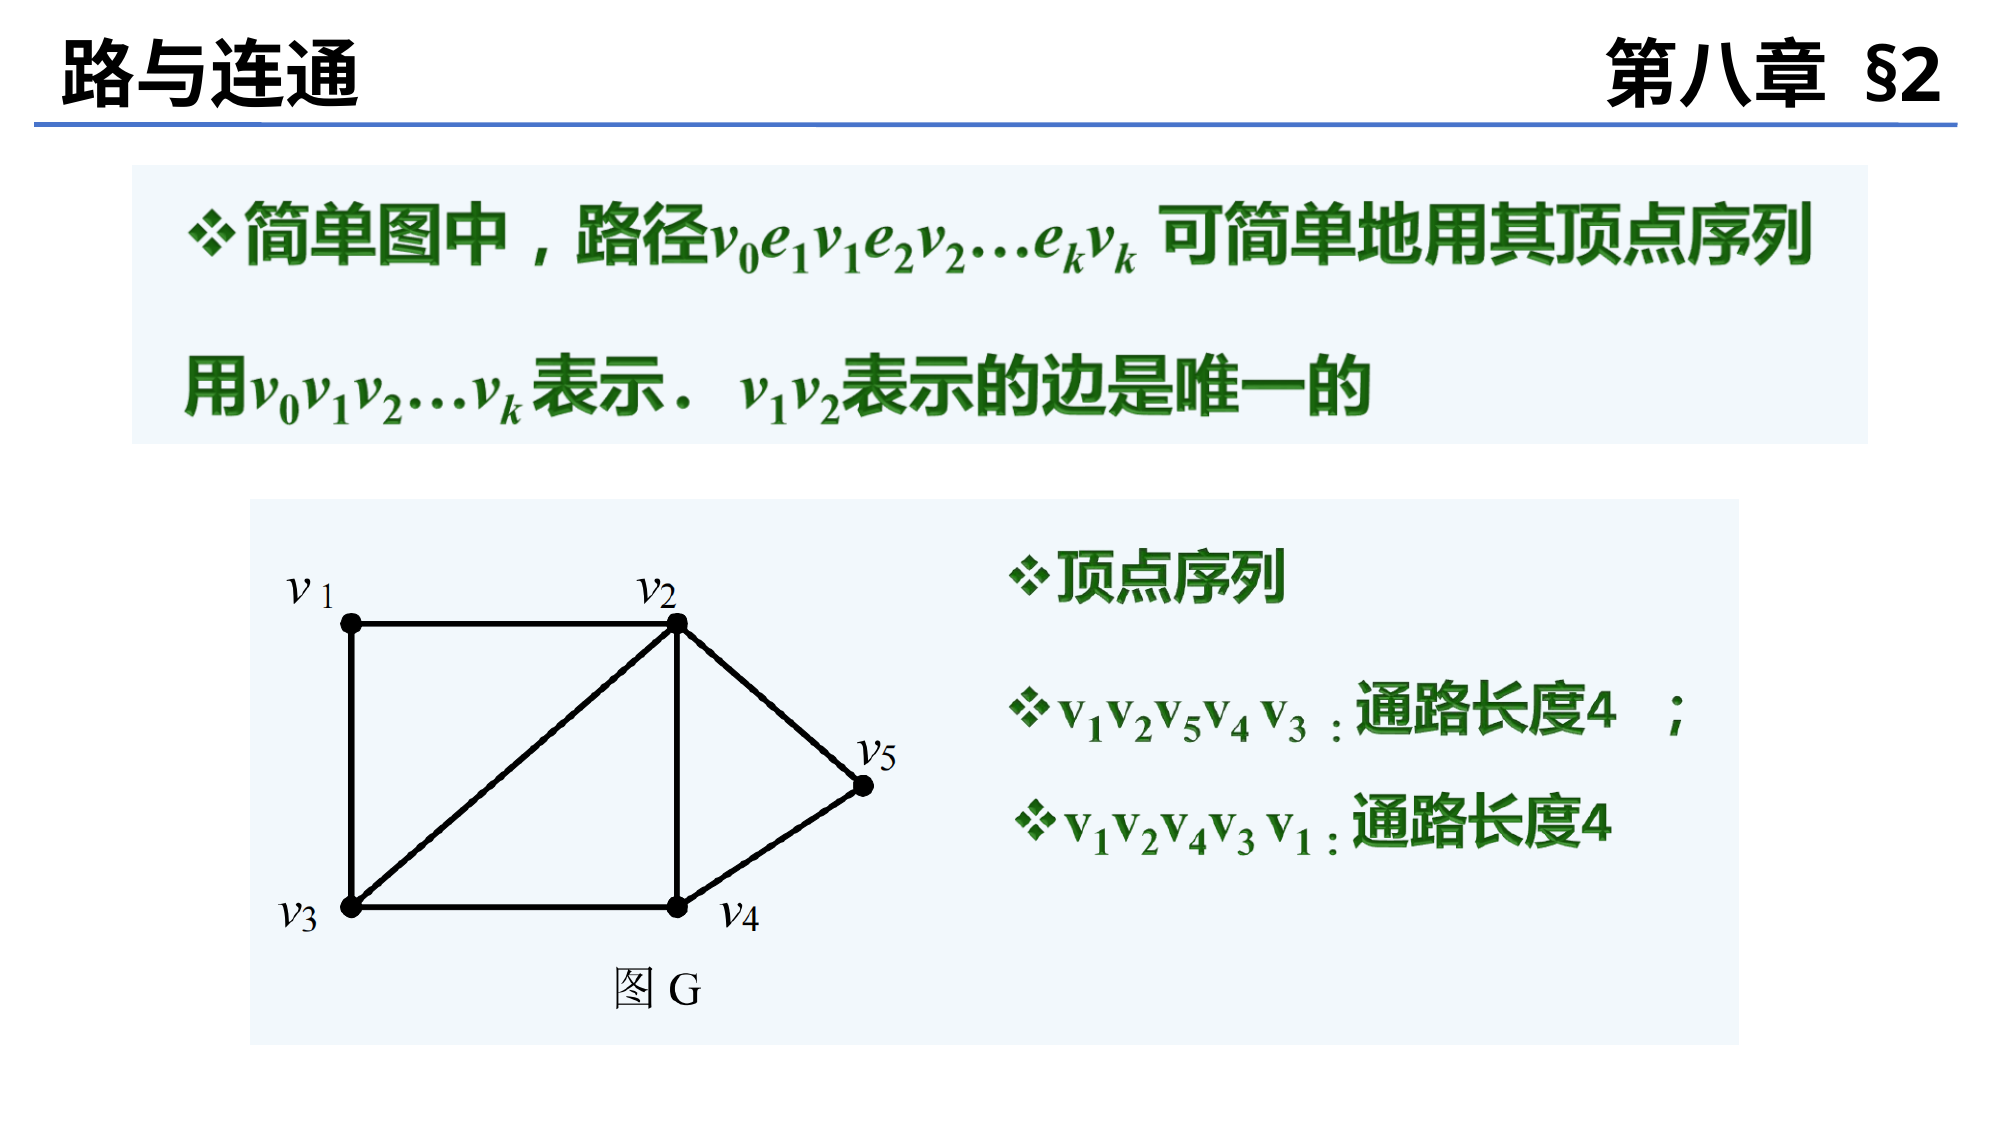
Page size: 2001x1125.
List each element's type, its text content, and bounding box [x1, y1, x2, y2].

text_box 第八章 §2 [1576, 19, 1958, 124]
picture [132, 164, 1868, 445]
text_box 路与连通 [46, 18, 932, 124]
text_box [38, 181, 1951, 1065]
picture [249, 498, 1739, 1046]
